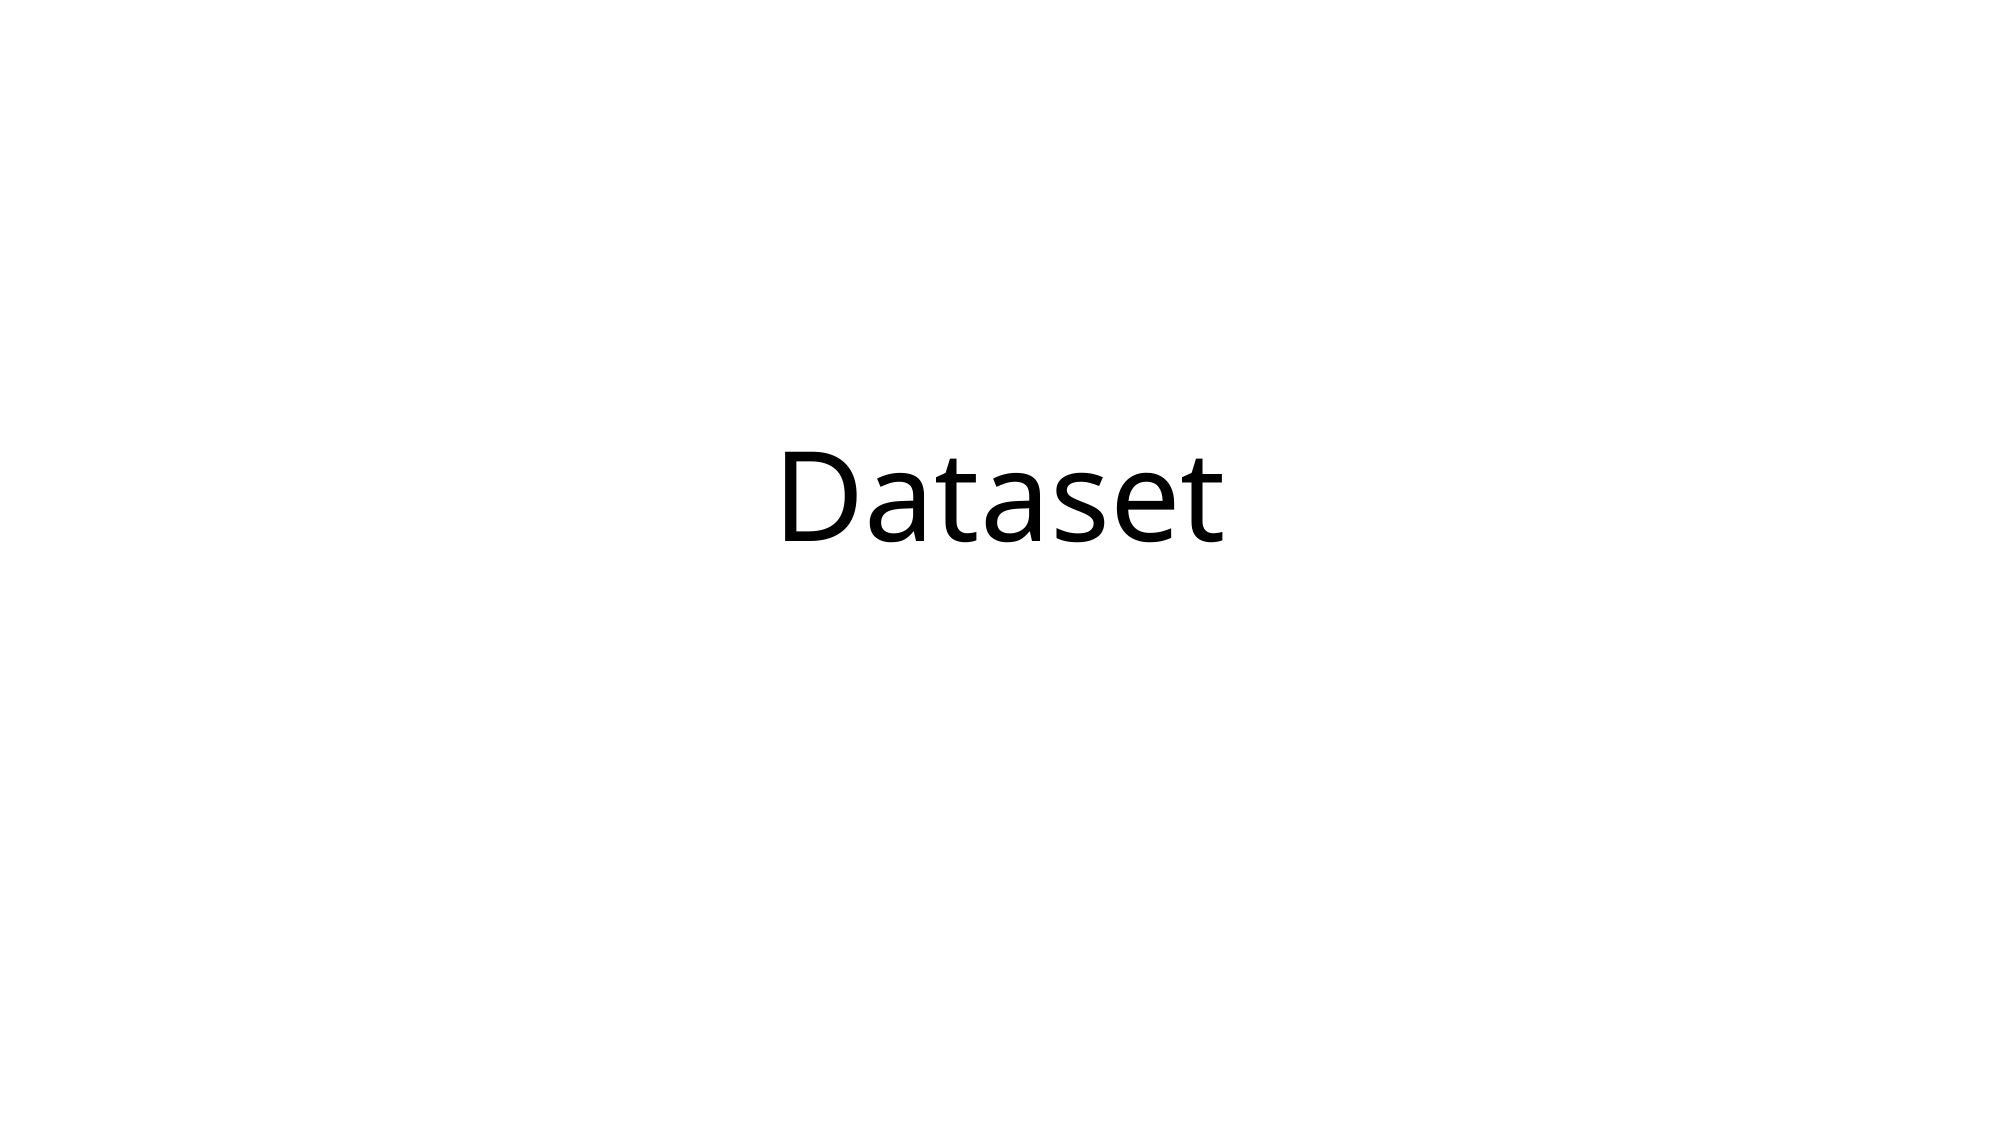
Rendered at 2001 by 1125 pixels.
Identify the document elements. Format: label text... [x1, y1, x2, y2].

text_box Dataset [249, 184, 1750, 576]
